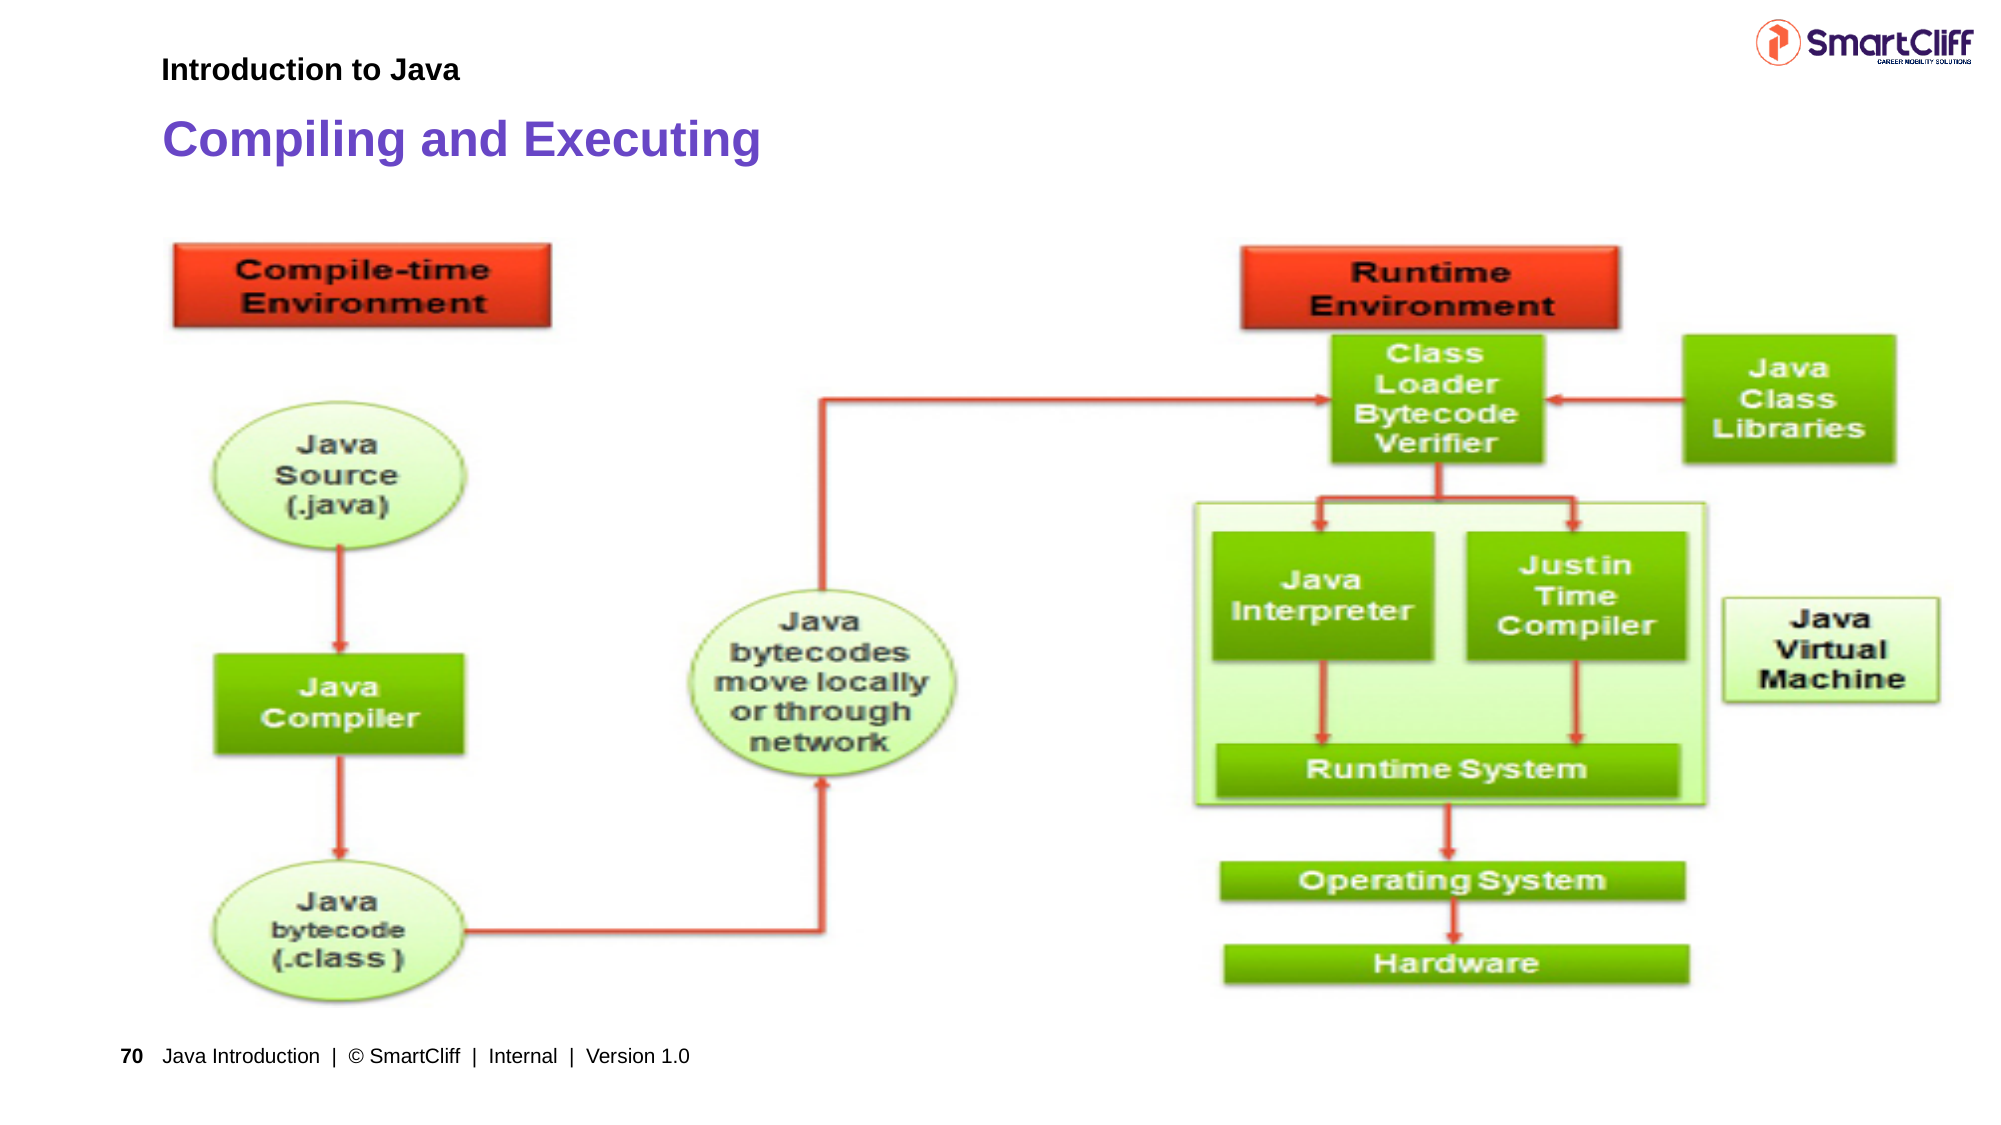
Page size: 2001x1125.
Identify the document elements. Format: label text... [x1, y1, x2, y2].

list [161, 237, 1953, 1019]
picture [1750, 13, 1980, 73]
text_box [162, 222, 1953, 972]
title Compiling and Executing [162, 105, 1954, 169]
picture [163, 237, 1954, 1008]
list Introduction to Java [161, 48, 1953, 110]
slide_number 70 [63, 1032, 162, 1079]
footer Java Introduction | © SmartCliff | Internal | Version 1.0 [162, 1032, 1567, 1079]
